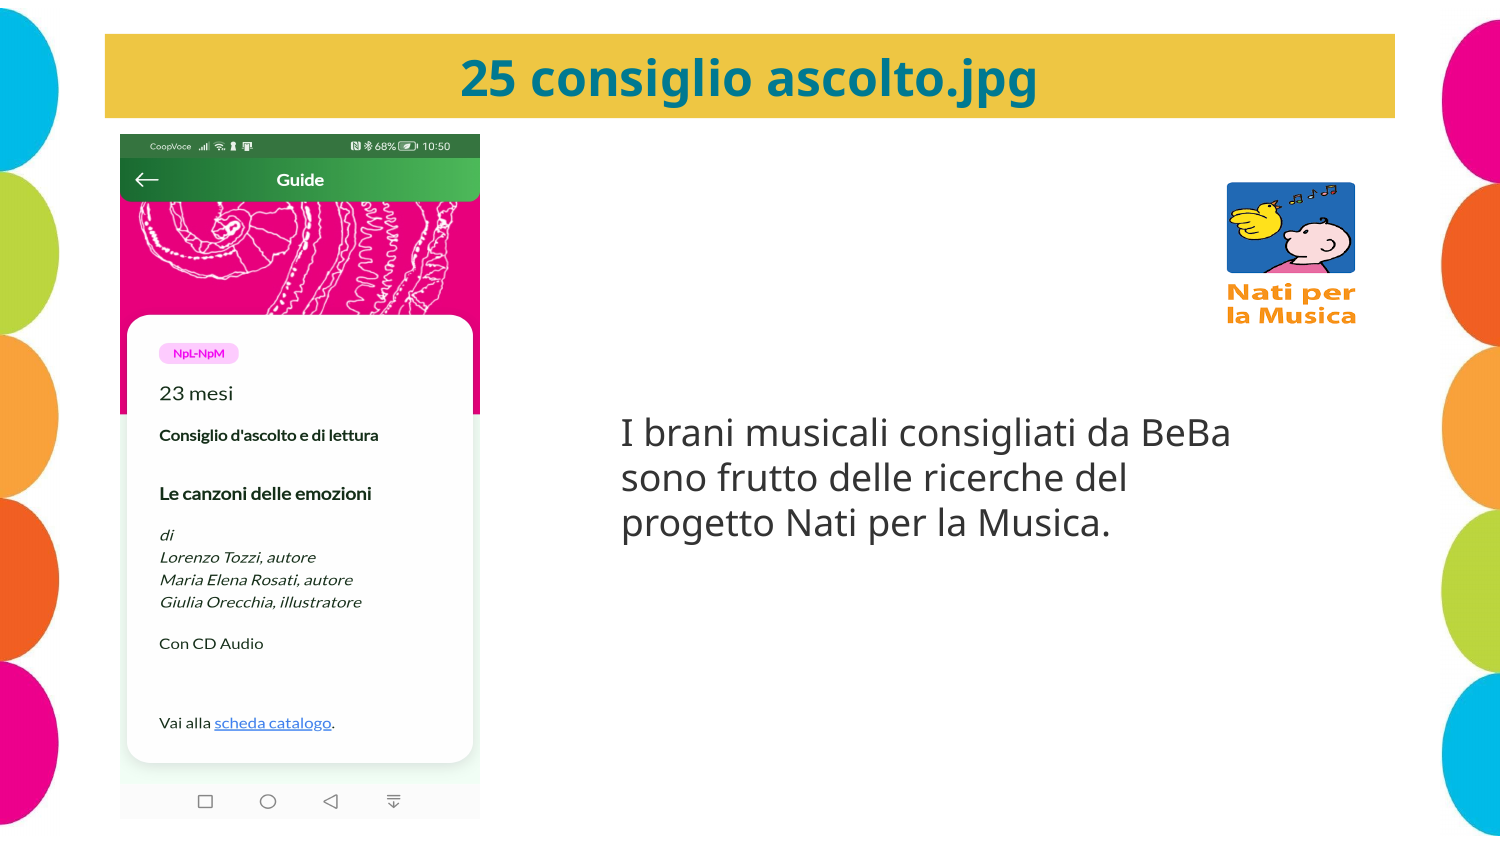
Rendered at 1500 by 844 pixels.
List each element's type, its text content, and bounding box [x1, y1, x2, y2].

text_box [104, 33, 1395, 119]
text_box I brani musicali consigliati da BeBa sono frutto delle ricerche del progetto Nati per la Musica. [599, 135, 1275, 819]
text_box 25 consiglio ascolto.jpg [119, 42, 1380, 110]
picture [1199, 168, 1380, 338]
picture [0, 8, 60, 836]
picture [119, 134, 480, 819]
picture [1439, 8, 1500, 836]
